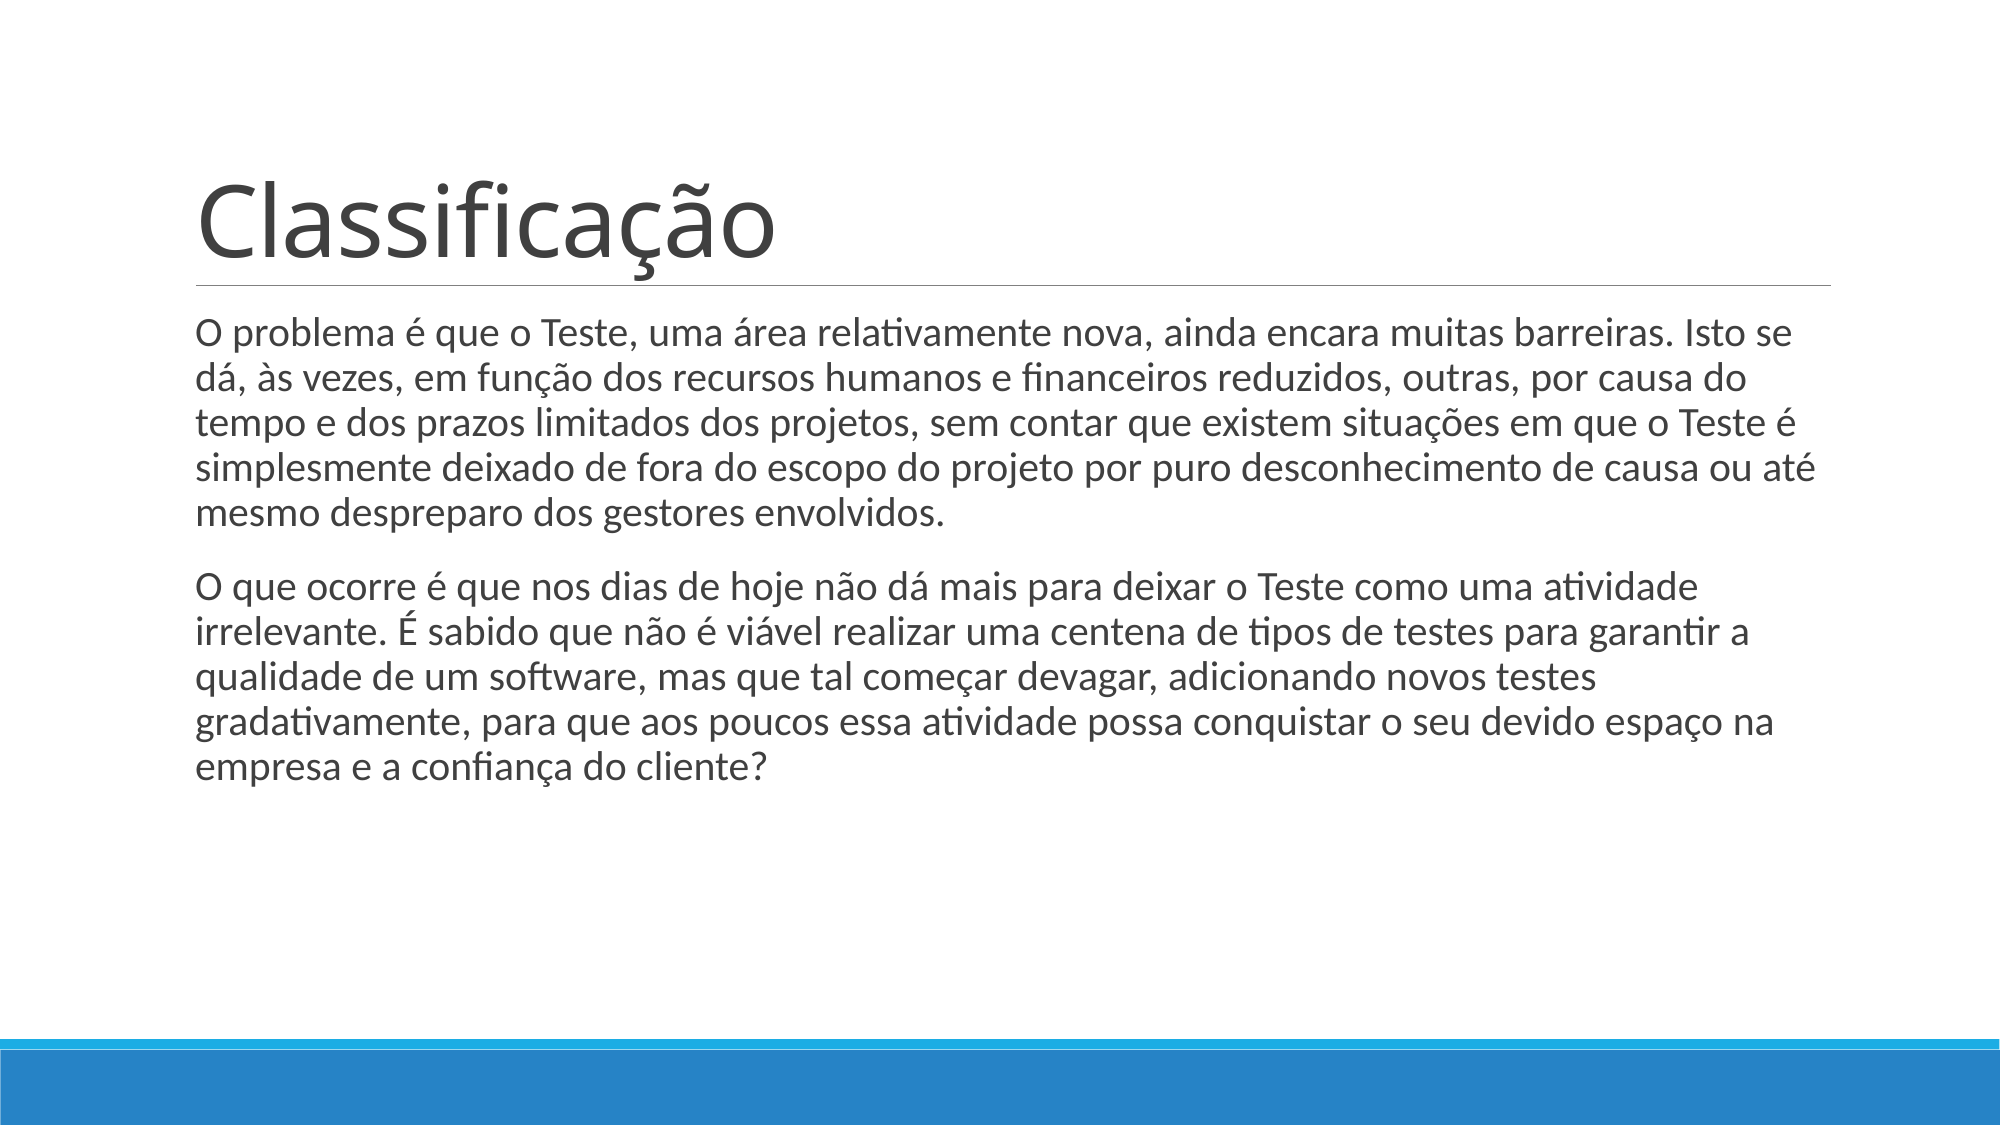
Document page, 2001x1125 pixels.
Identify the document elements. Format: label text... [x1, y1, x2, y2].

list O problema é que o Teste, uma área relativamente nova, ainda encara muitas barreiras. Isto se dá, às vezes, em função dos recursos humanos e financeiros reduzidos, outras, por causa do tempo e dos prazos limitados dos projetos, sem contar que existem situações em que o Teste é simplesmente deixado de fora do escopo do projeto por puro desconhecimento de causa ou até mesmo despreparo dos gestores envolvidos. O que ocorre é que nos dias de hoje não dá mais para deixar o Teste como uma atividade irrelevante. É sabido que não é viável realizar uma centena de tipos de testes para garantir a qualidade de um software, mas que tal começar devagar, adicionando novos testes gradativamente, para que aos poucos essa atividade possa conquistar o seu devido espaço na empresa e a confiança do cliente? [180, 302, 1830, 963]
title Classificação [180, 47, 1830, 285]
